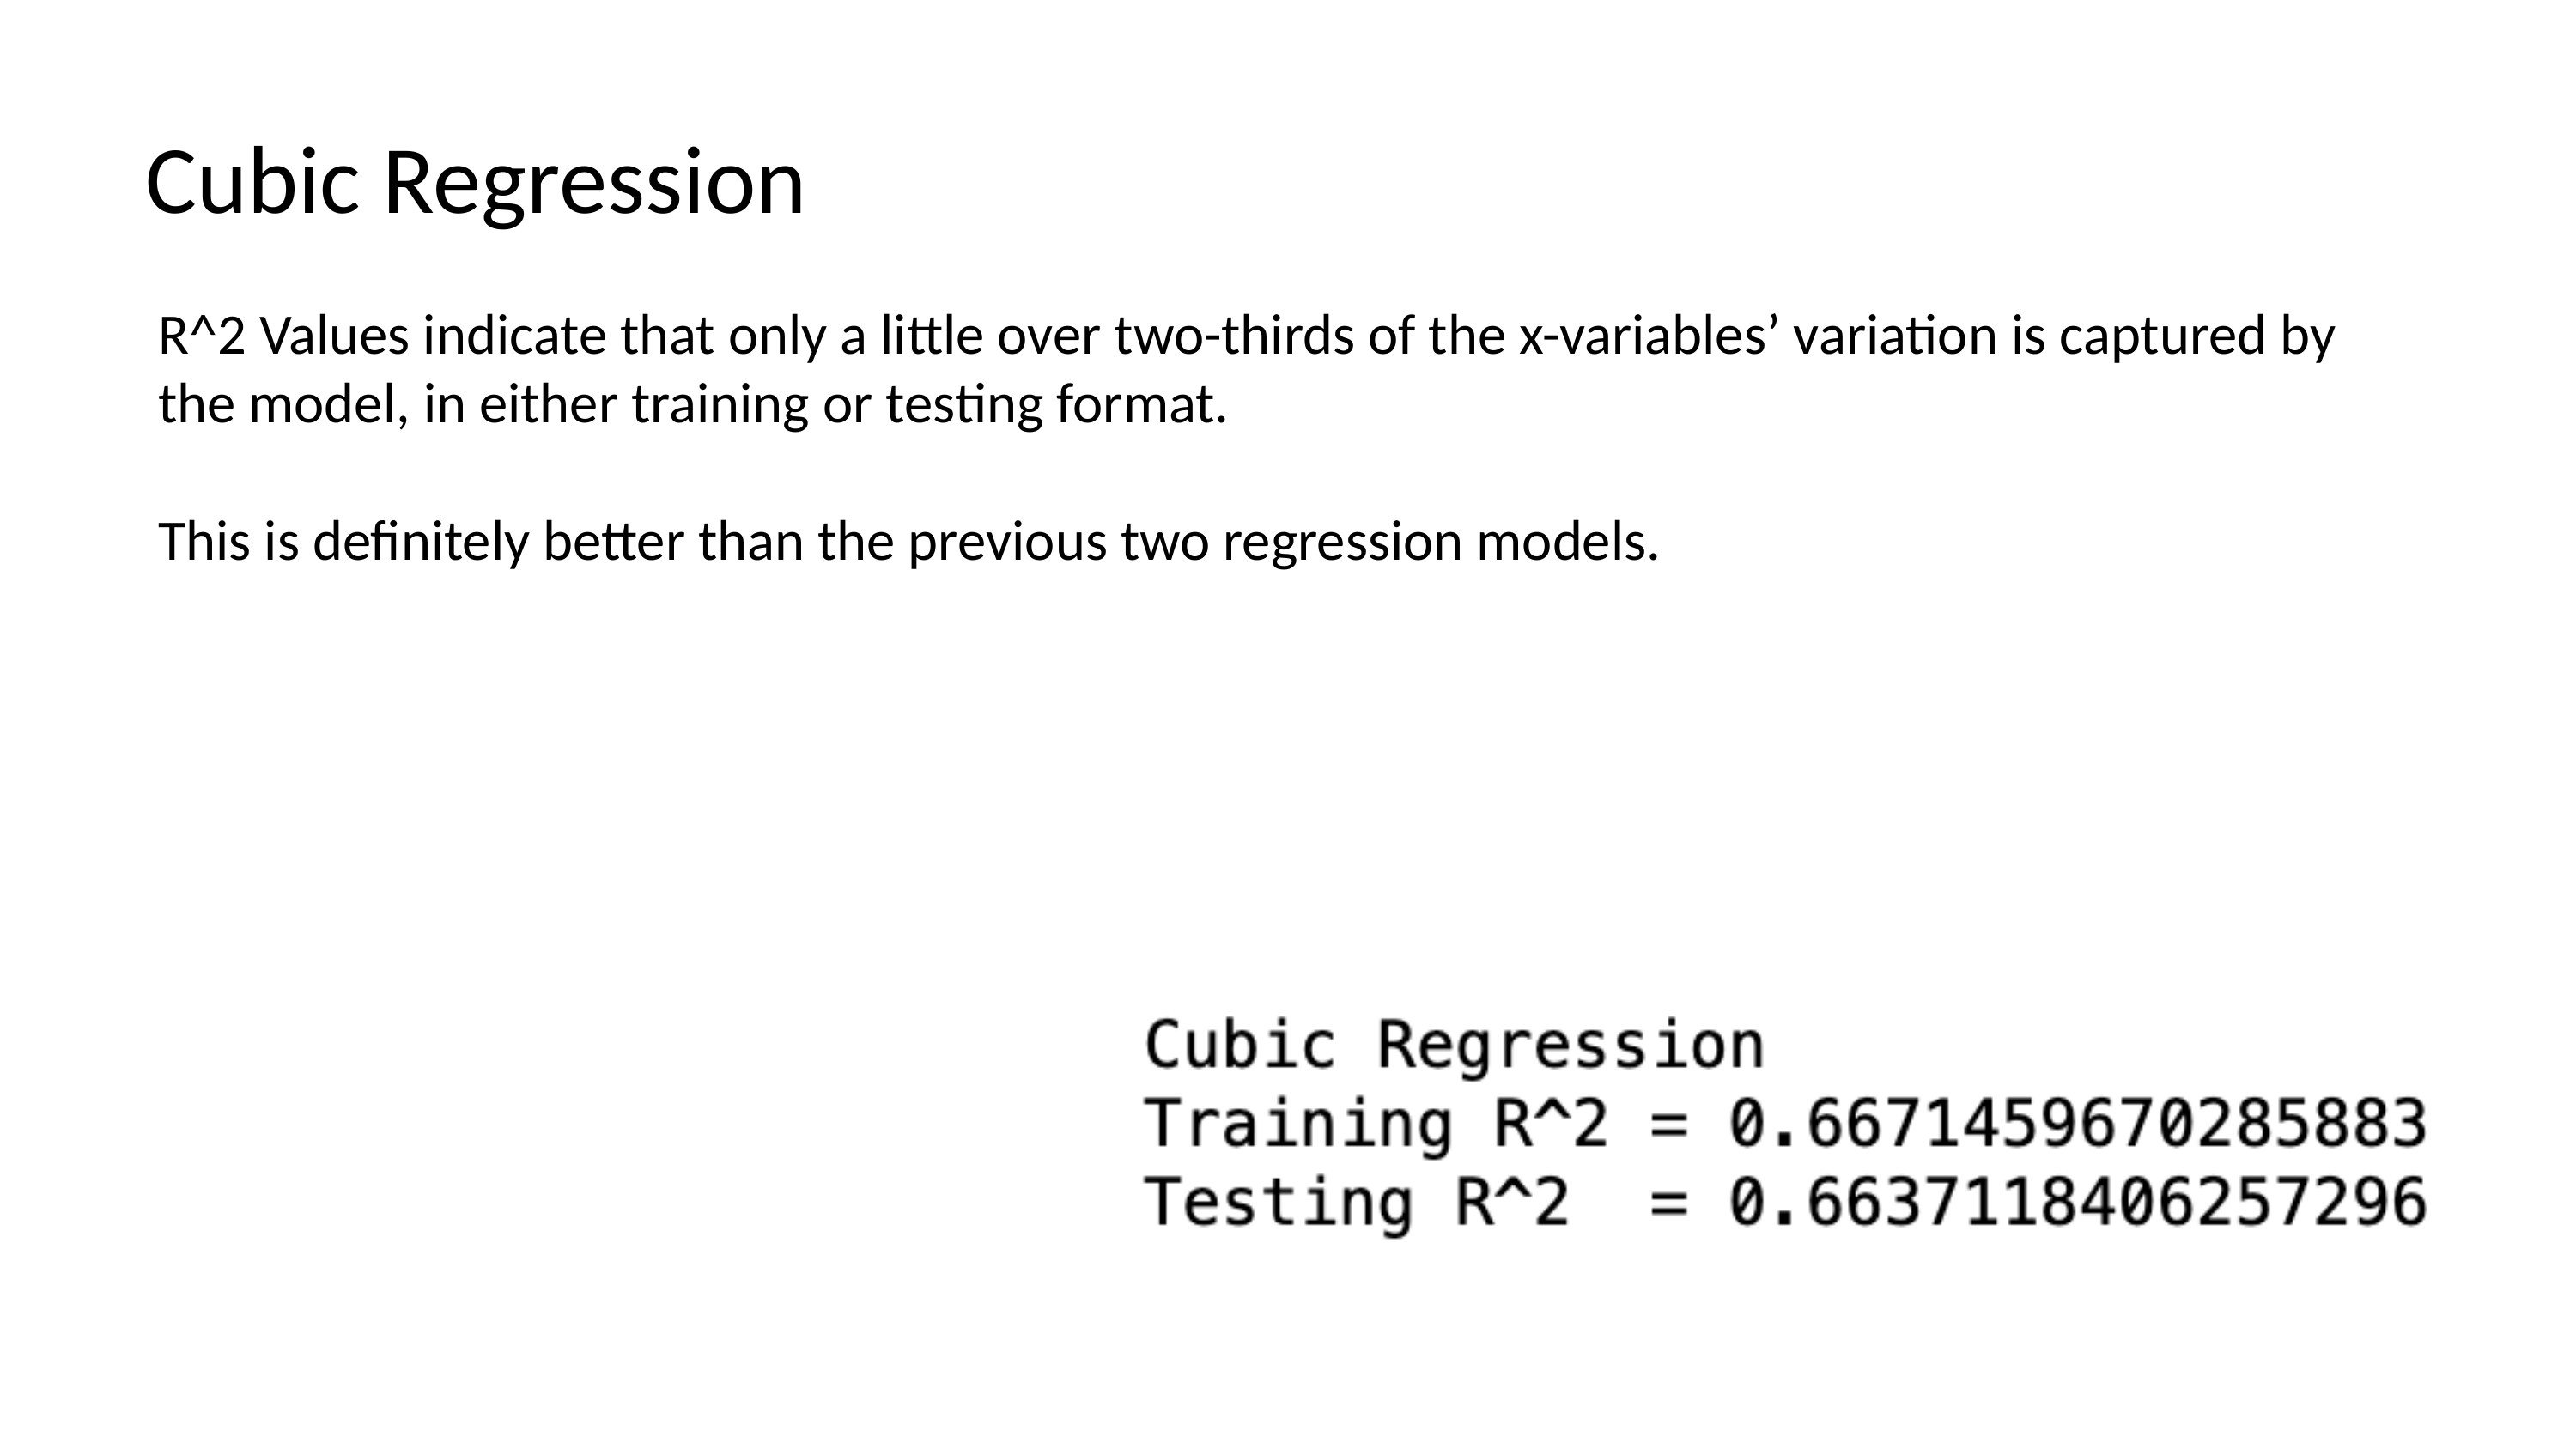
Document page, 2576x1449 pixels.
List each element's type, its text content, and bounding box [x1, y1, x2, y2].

text_box R^2 Values indicate that only a little over two-thirds of the x-variables’ variation is captured by the model, in either training or testing format. This is definitely better than the previous two regression models. [145, 283, 2438, 985]
picture [1123, 984, 2460, 1267]
text_box Cubic Regression [132, 104, 2431, 316]
